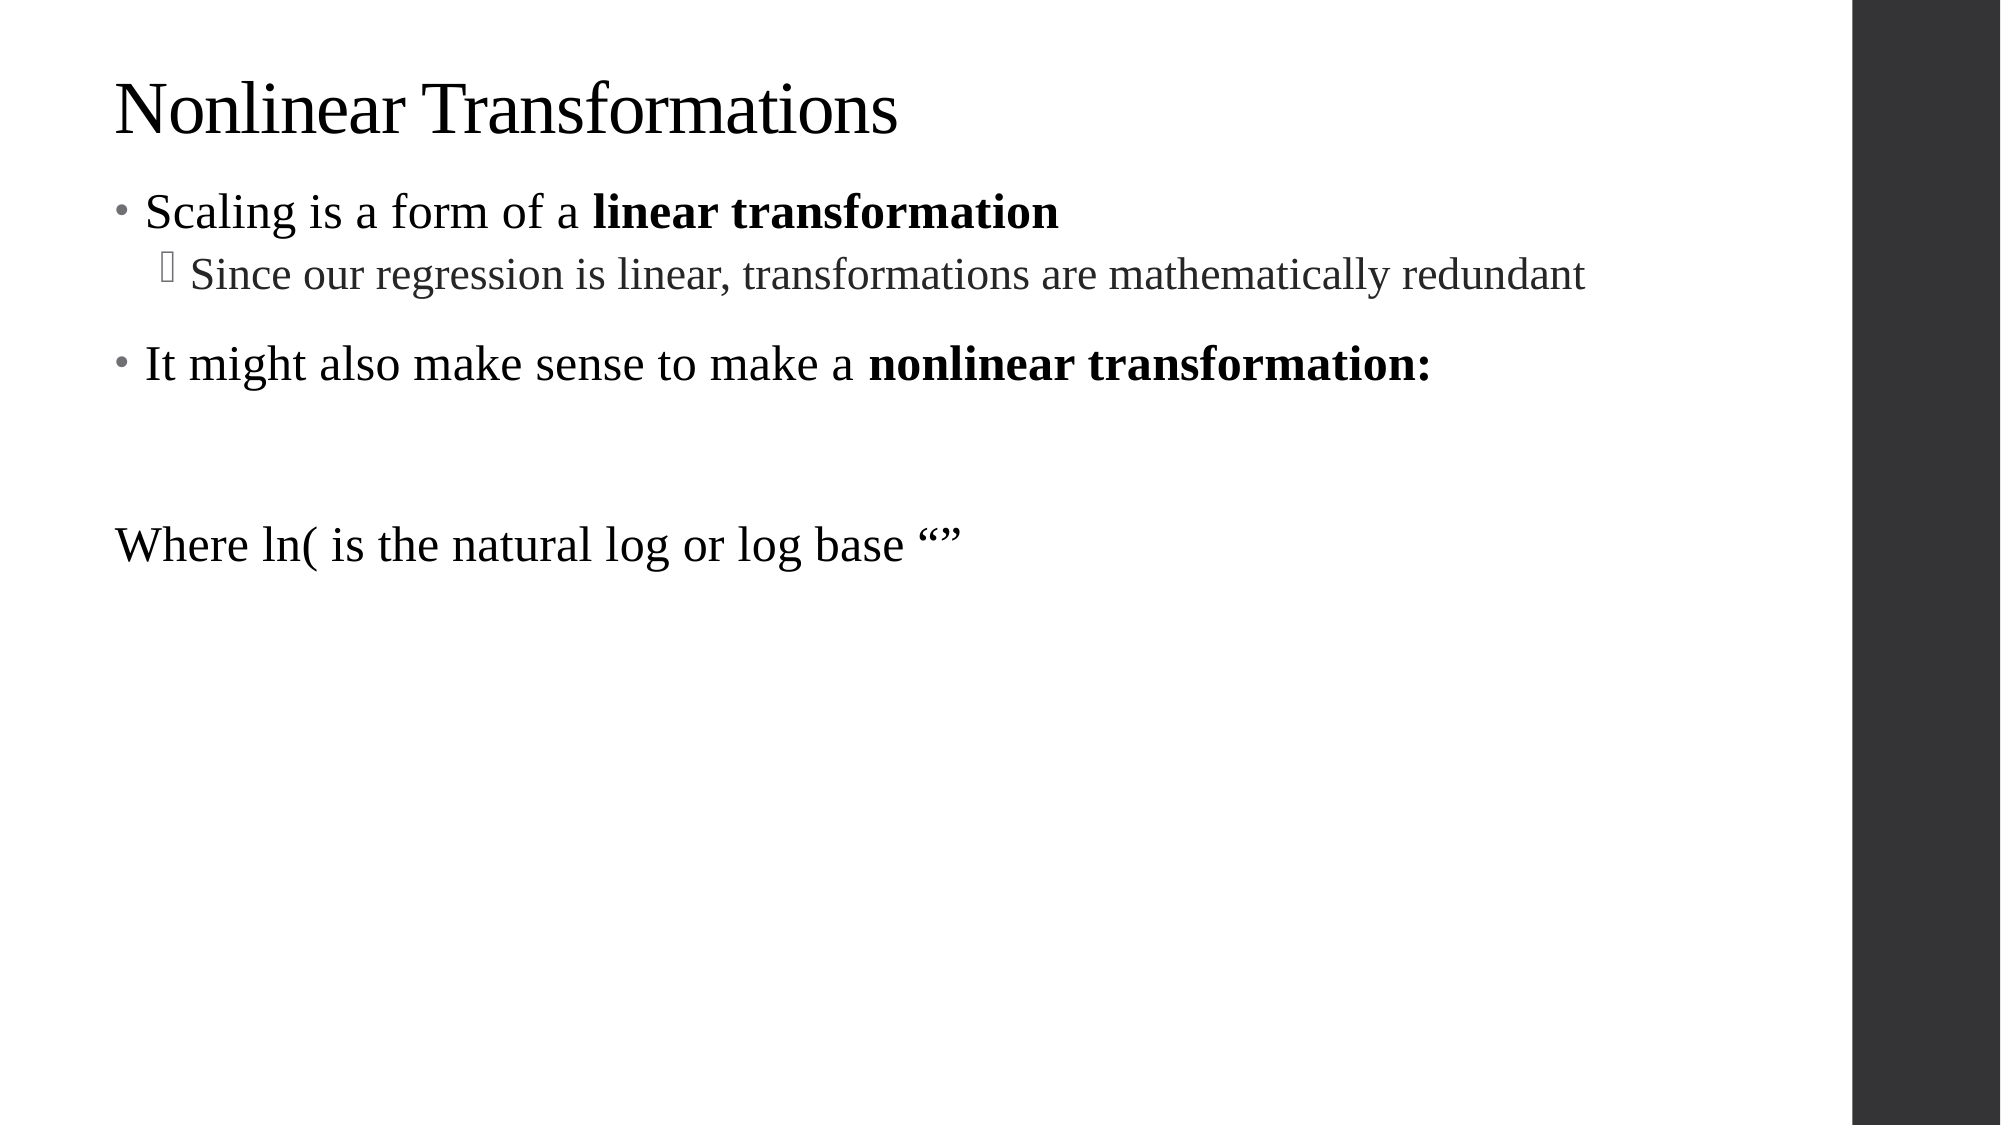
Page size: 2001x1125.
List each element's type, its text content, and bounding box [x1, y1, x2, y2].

title Nonlinear Transformations [99, 55, 1813, 158]
